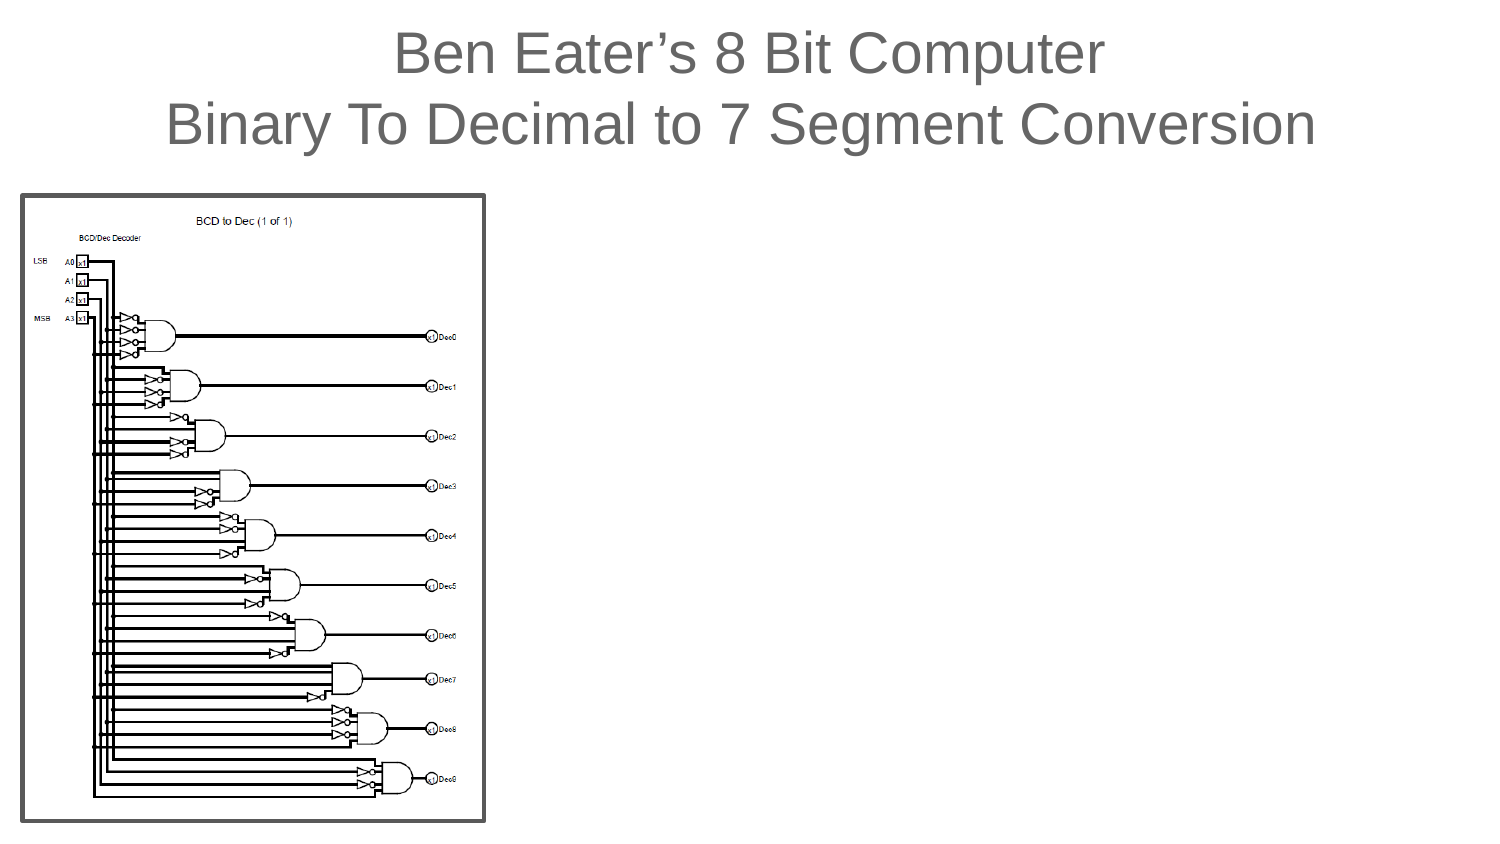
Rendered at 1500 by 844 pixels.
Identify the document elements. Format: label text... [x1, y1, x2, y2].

text_box Ben Eater’s 8 Bit Computer Binary To Decimal to 7 Segment Conversion [0, 0, 1500, 171]
picture [24, 197, 482, 820]
